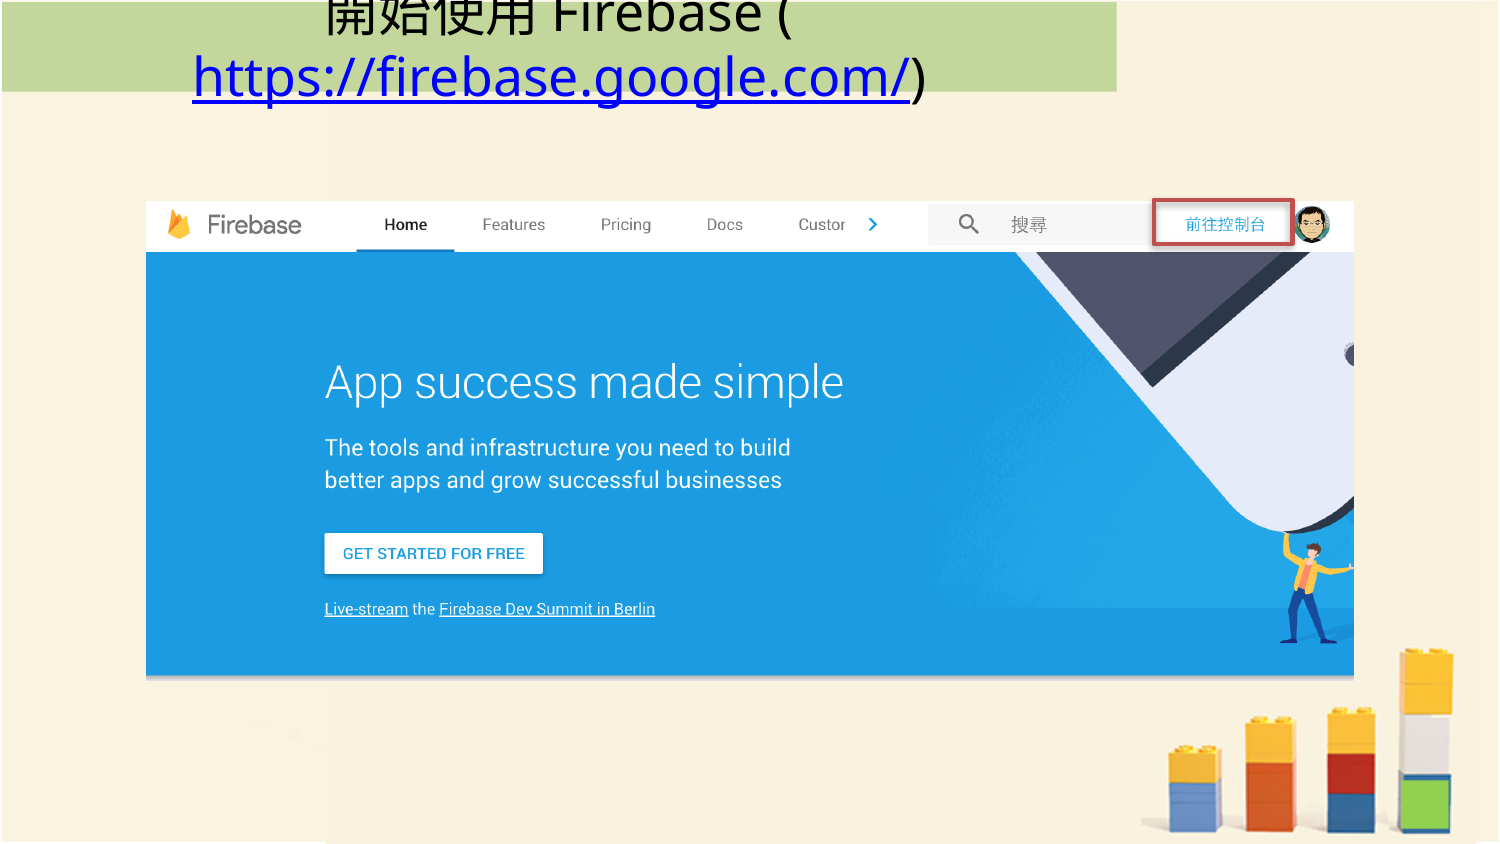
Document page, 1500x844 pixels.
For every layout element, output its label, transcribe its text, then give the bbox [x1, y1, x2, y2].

slide_number [1400, 779, 1450, 830]
picture [0, 0, 1500, 844]
title 開始使用Firebase (https://firebase.google.com/) [1, 1, 1118, 93]
